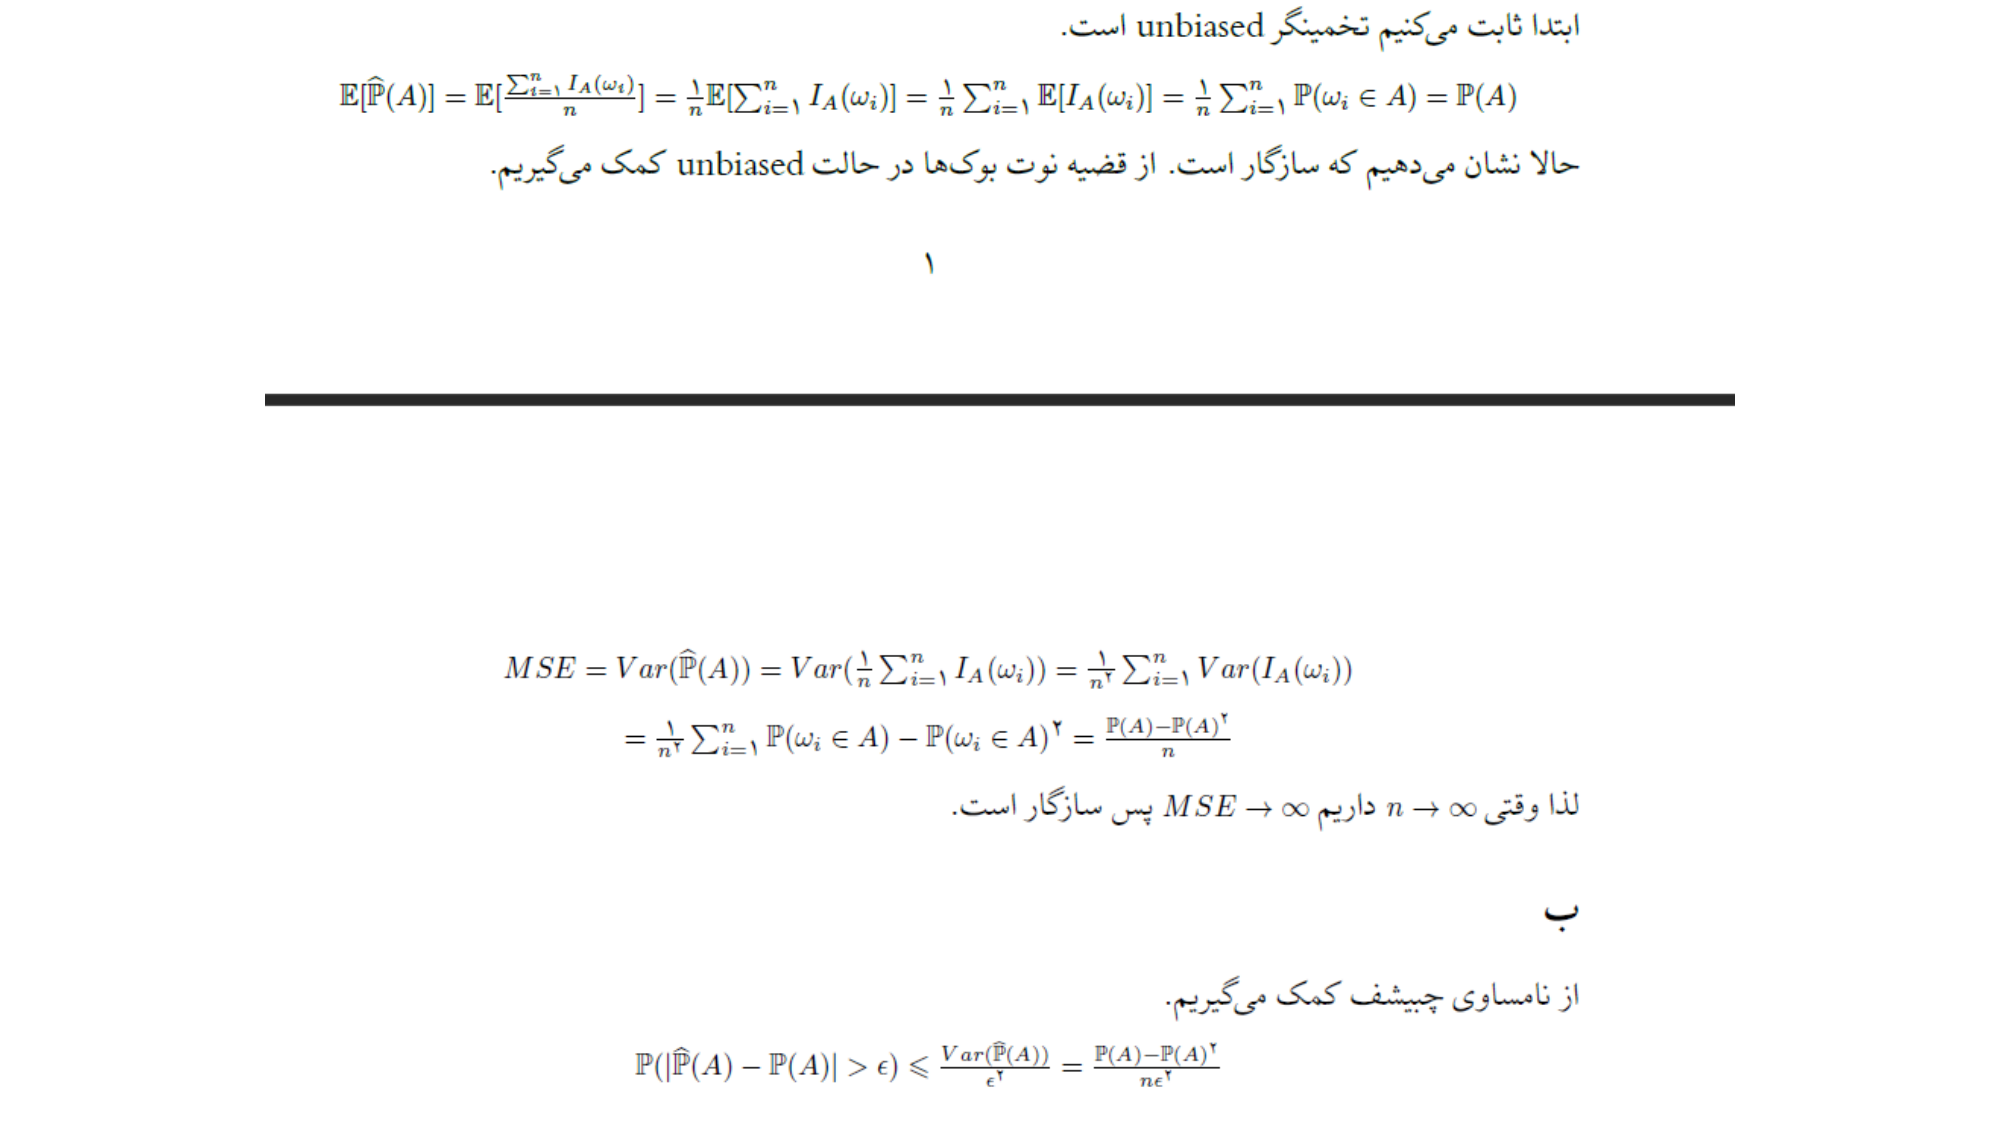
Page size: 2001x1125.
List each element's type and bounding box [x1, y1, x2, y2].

picture [265, 0, 1735, 1125]
